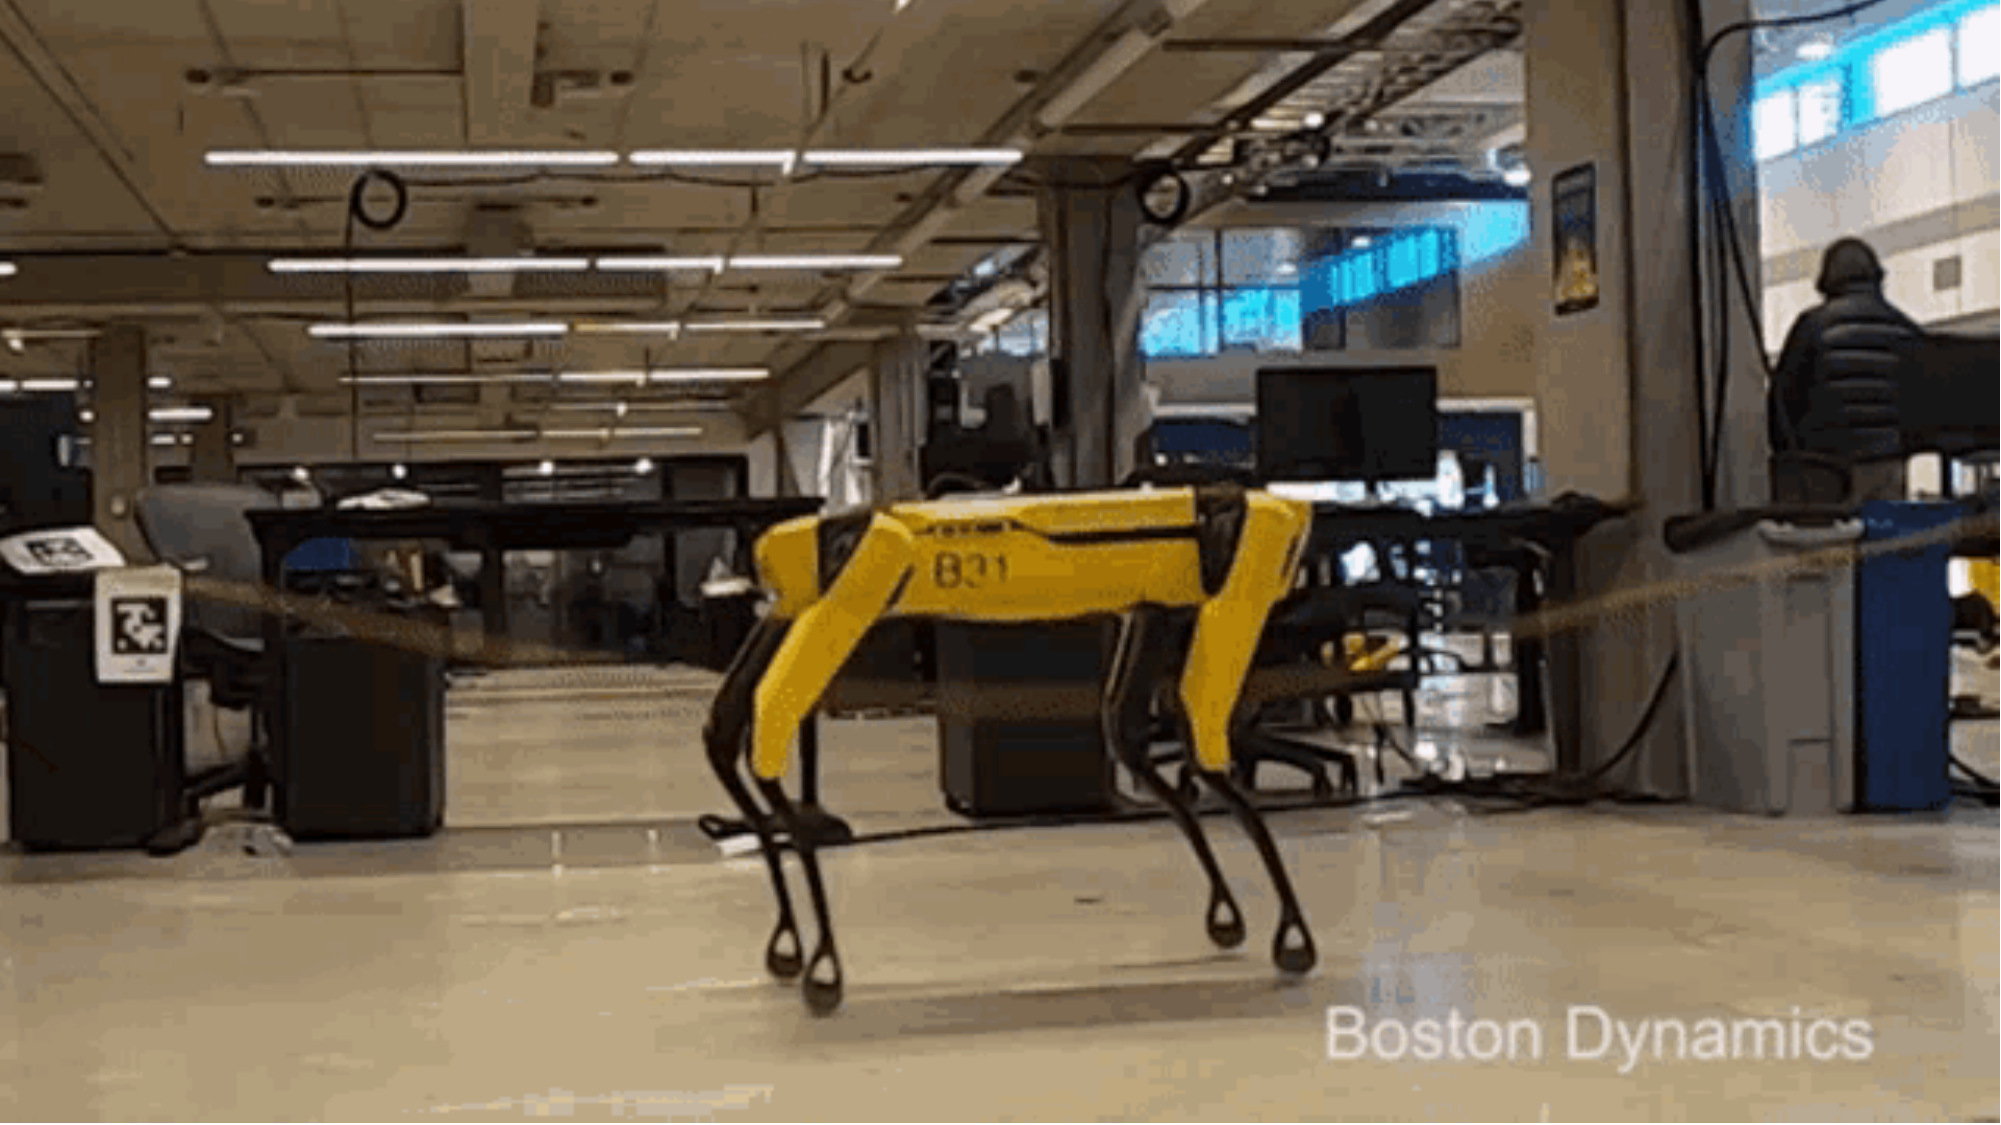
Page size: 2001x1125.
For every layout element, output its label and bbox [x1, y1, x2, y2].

list [0, 0, 2000, 1123]
